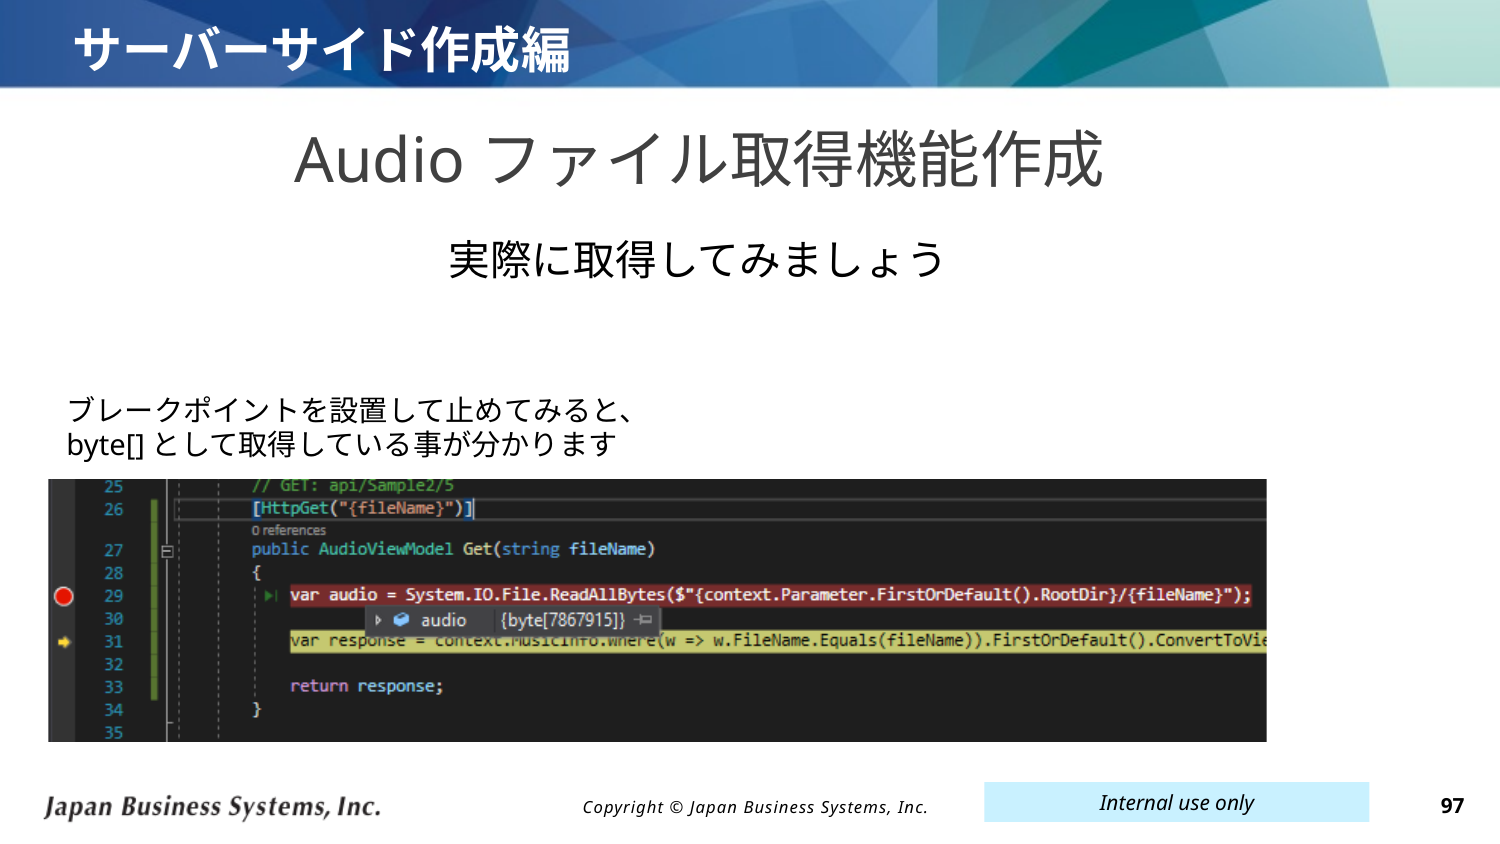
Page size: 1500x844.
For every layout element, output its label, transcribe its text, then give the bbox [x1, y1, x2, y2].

text_box 実際に取得してみましょう [433, 225, 964, 291]
text_box ブレークポイントを設置して止めてみると、 byte[]として取得している事が分かります [51, 384, 665, 470]
title サーバーサイド作成編 [57, 10, 1441, 79]
text_box Audioファイル取得機能作成 [279, 112, 1145, 193]
picture [0, 0, 1500, 844]
